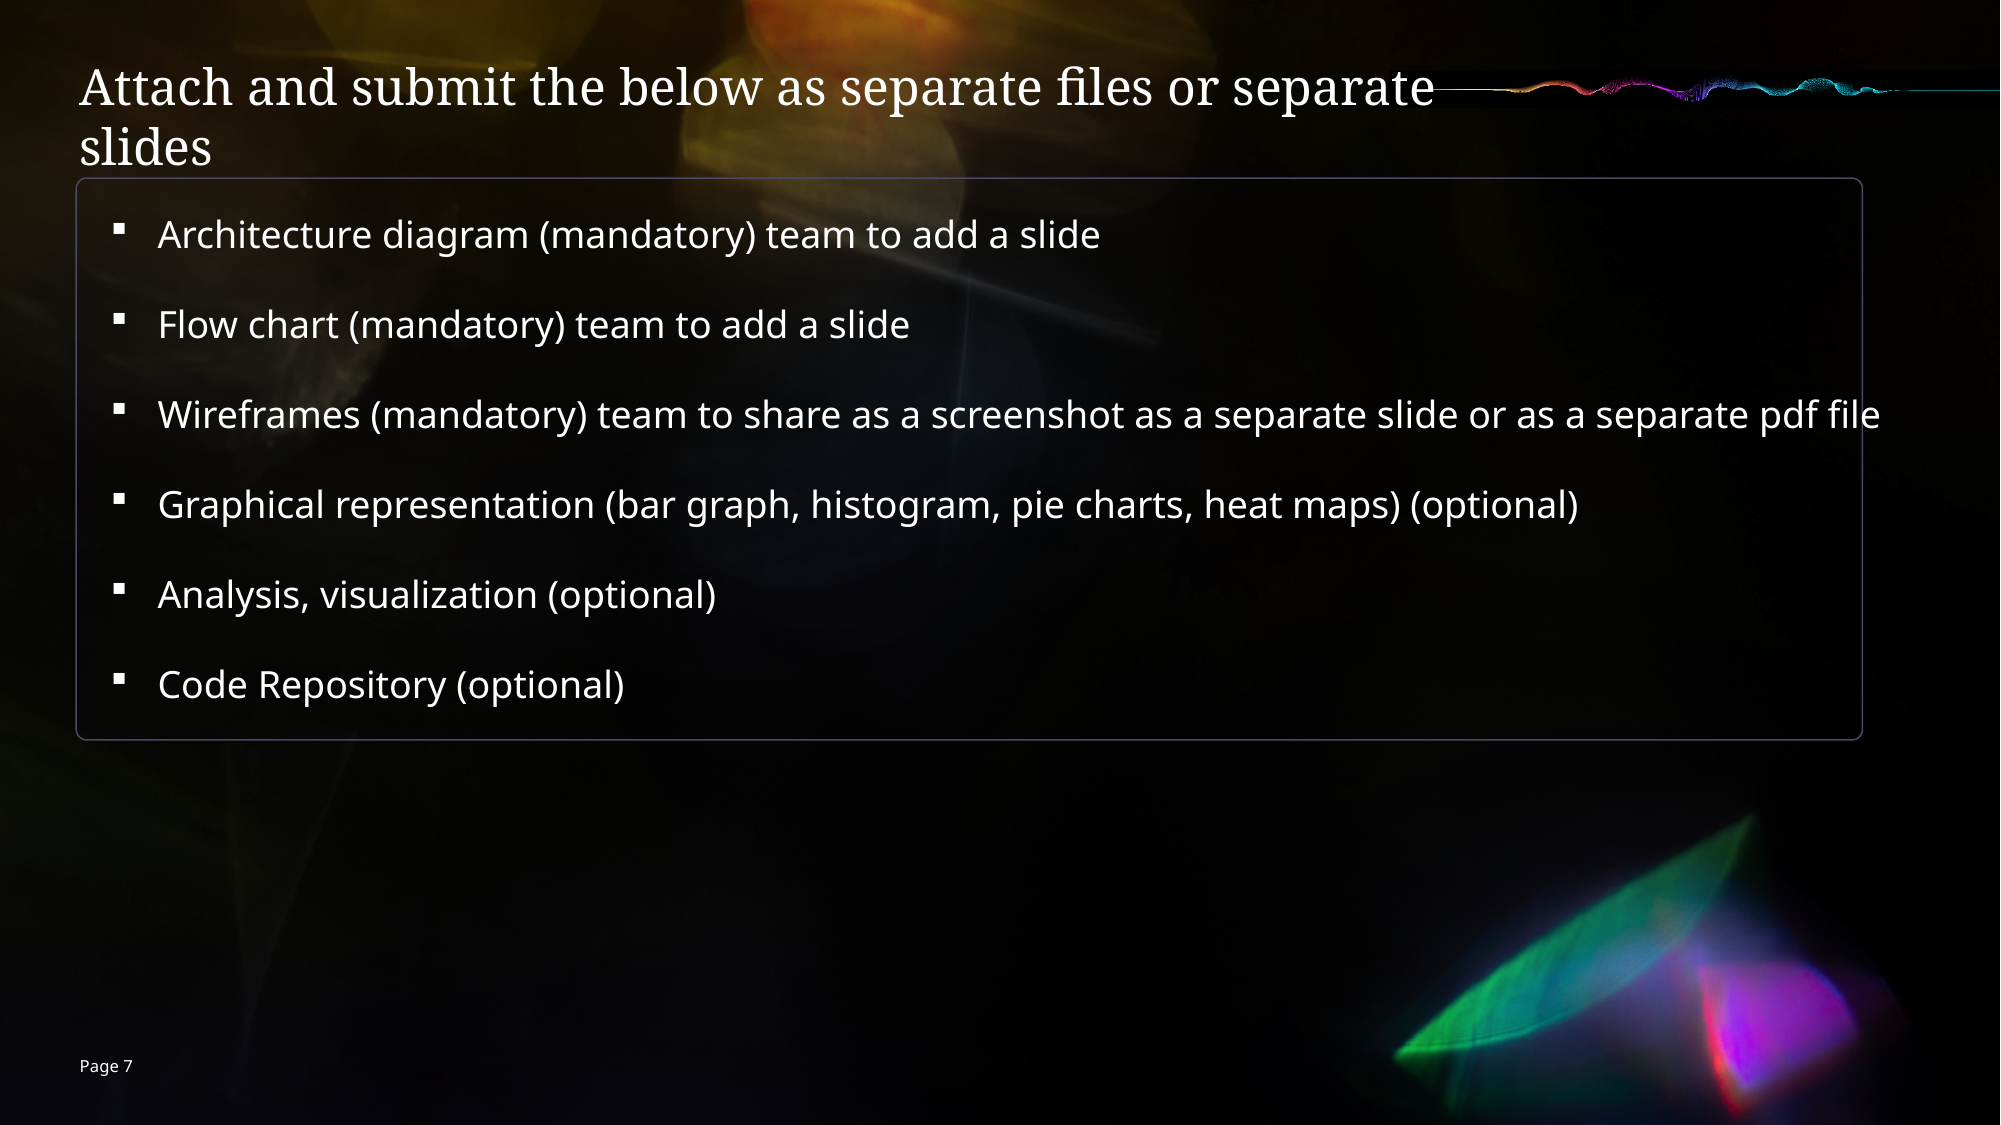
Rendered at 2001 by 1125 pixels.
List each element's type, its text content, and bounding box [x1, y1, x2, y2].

text_box Architecture diagram (mandatory) team to add a slide Flow chart (mandatory) team to add a slide Wireframes (mandatory) team to share as a screenshot as a separate slide or as a separate pdf file Graphical representation (bar graph, histogram, pie charts, heat maps) (optional) Analysis, visualization (optional) Code Repository (optional) [95, 203, 1917, 713]
text_box [76, 178, 1863, 740]
picture [0, 0, 2000, 1125]
title Attach and submit the below as separate files or separate slides [79, 55, 1490, 133]
